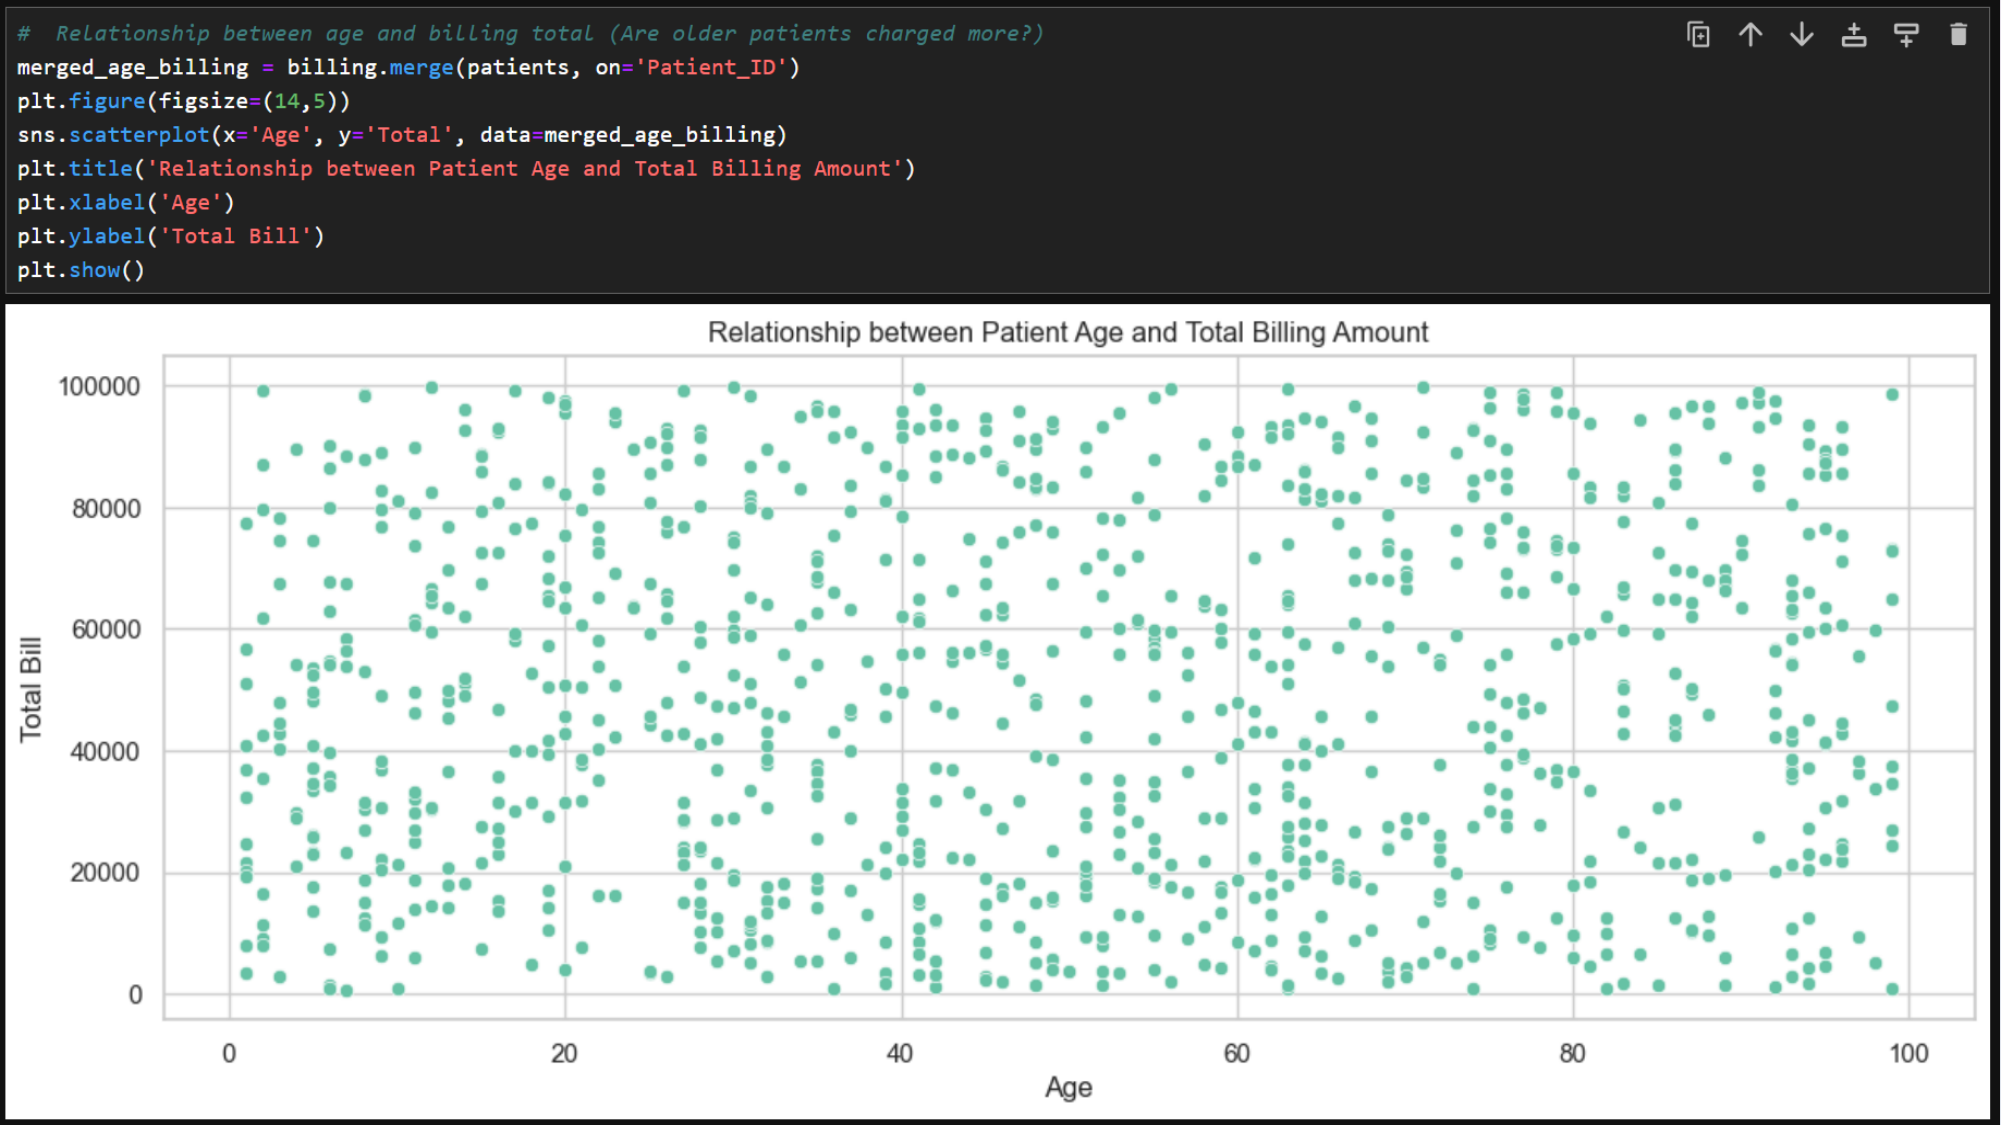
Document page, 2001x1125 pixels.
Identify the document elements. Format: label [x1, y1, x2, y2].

list [0, 0, 2000, 1125]
